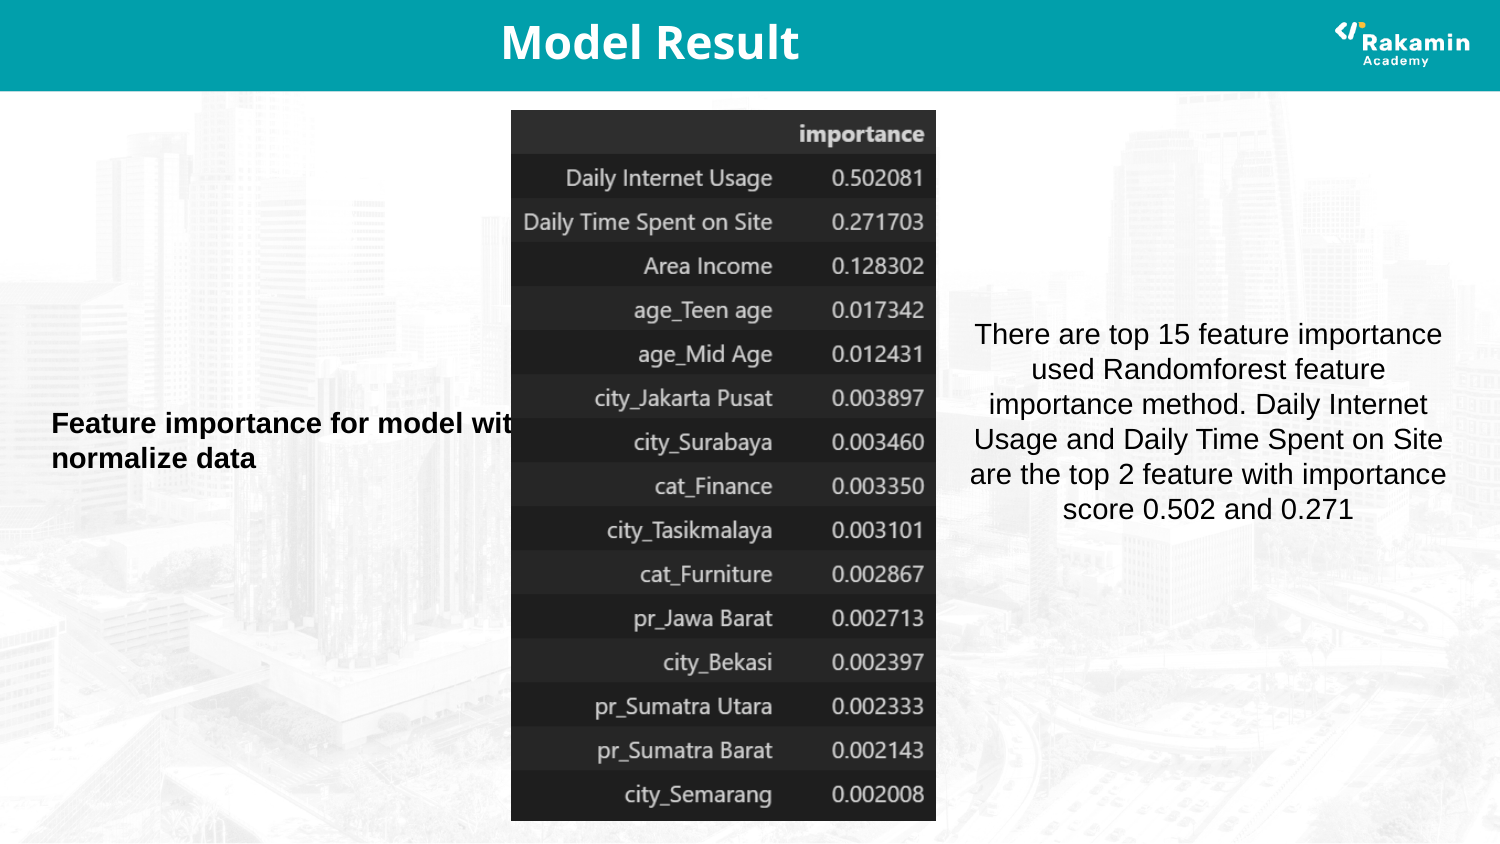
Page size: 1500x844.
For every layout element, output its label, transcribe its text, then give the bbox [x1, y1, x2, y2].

picture [0, 0, 1500, 844]
text_box There are top 15 feature importance used Randomforest feature importance method. Daily Internet Usage and Daily Time Spent on Site are the top 2 feature with importance score 0.502 and 0.271 [954, 308, 1464, 533]
text_box Feature importance for model with normalize data [36, 396, 506, 482]
title Model Result [0, 0, 1301, 92]
